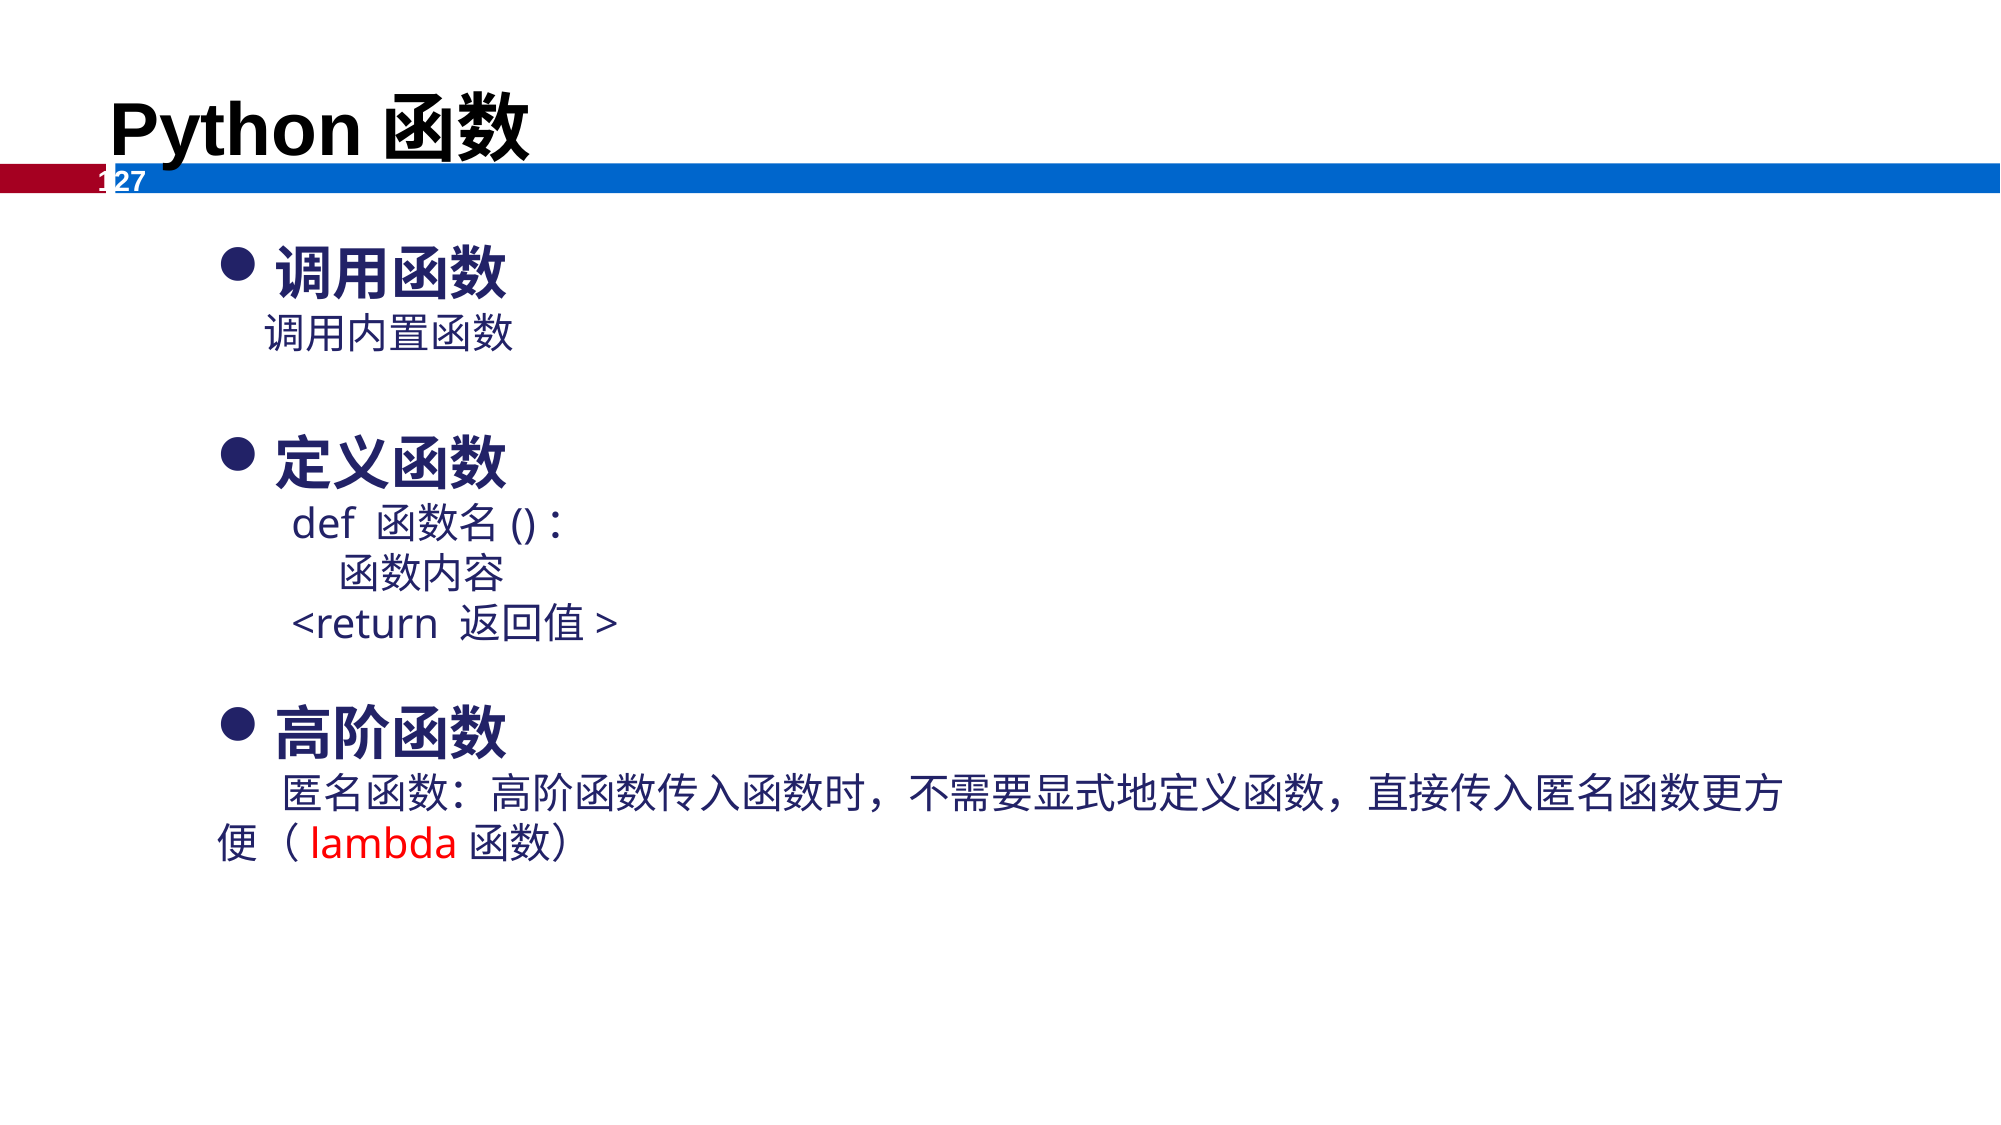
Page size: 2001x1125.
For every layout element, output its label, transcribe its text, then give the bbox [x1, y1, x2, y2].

text_box 调用函数 调用内置函数 定义函数 def 函数名()： 函数内容 <return 返回值> 高阶函数 匿名函数：高阶函数传入函数时，不需要显式地定义函数，直接传入匿名函数更方便（lambda函数） [201, 229, 1813, 934]
text_box Python函数 [94, 28, 840, 179]
